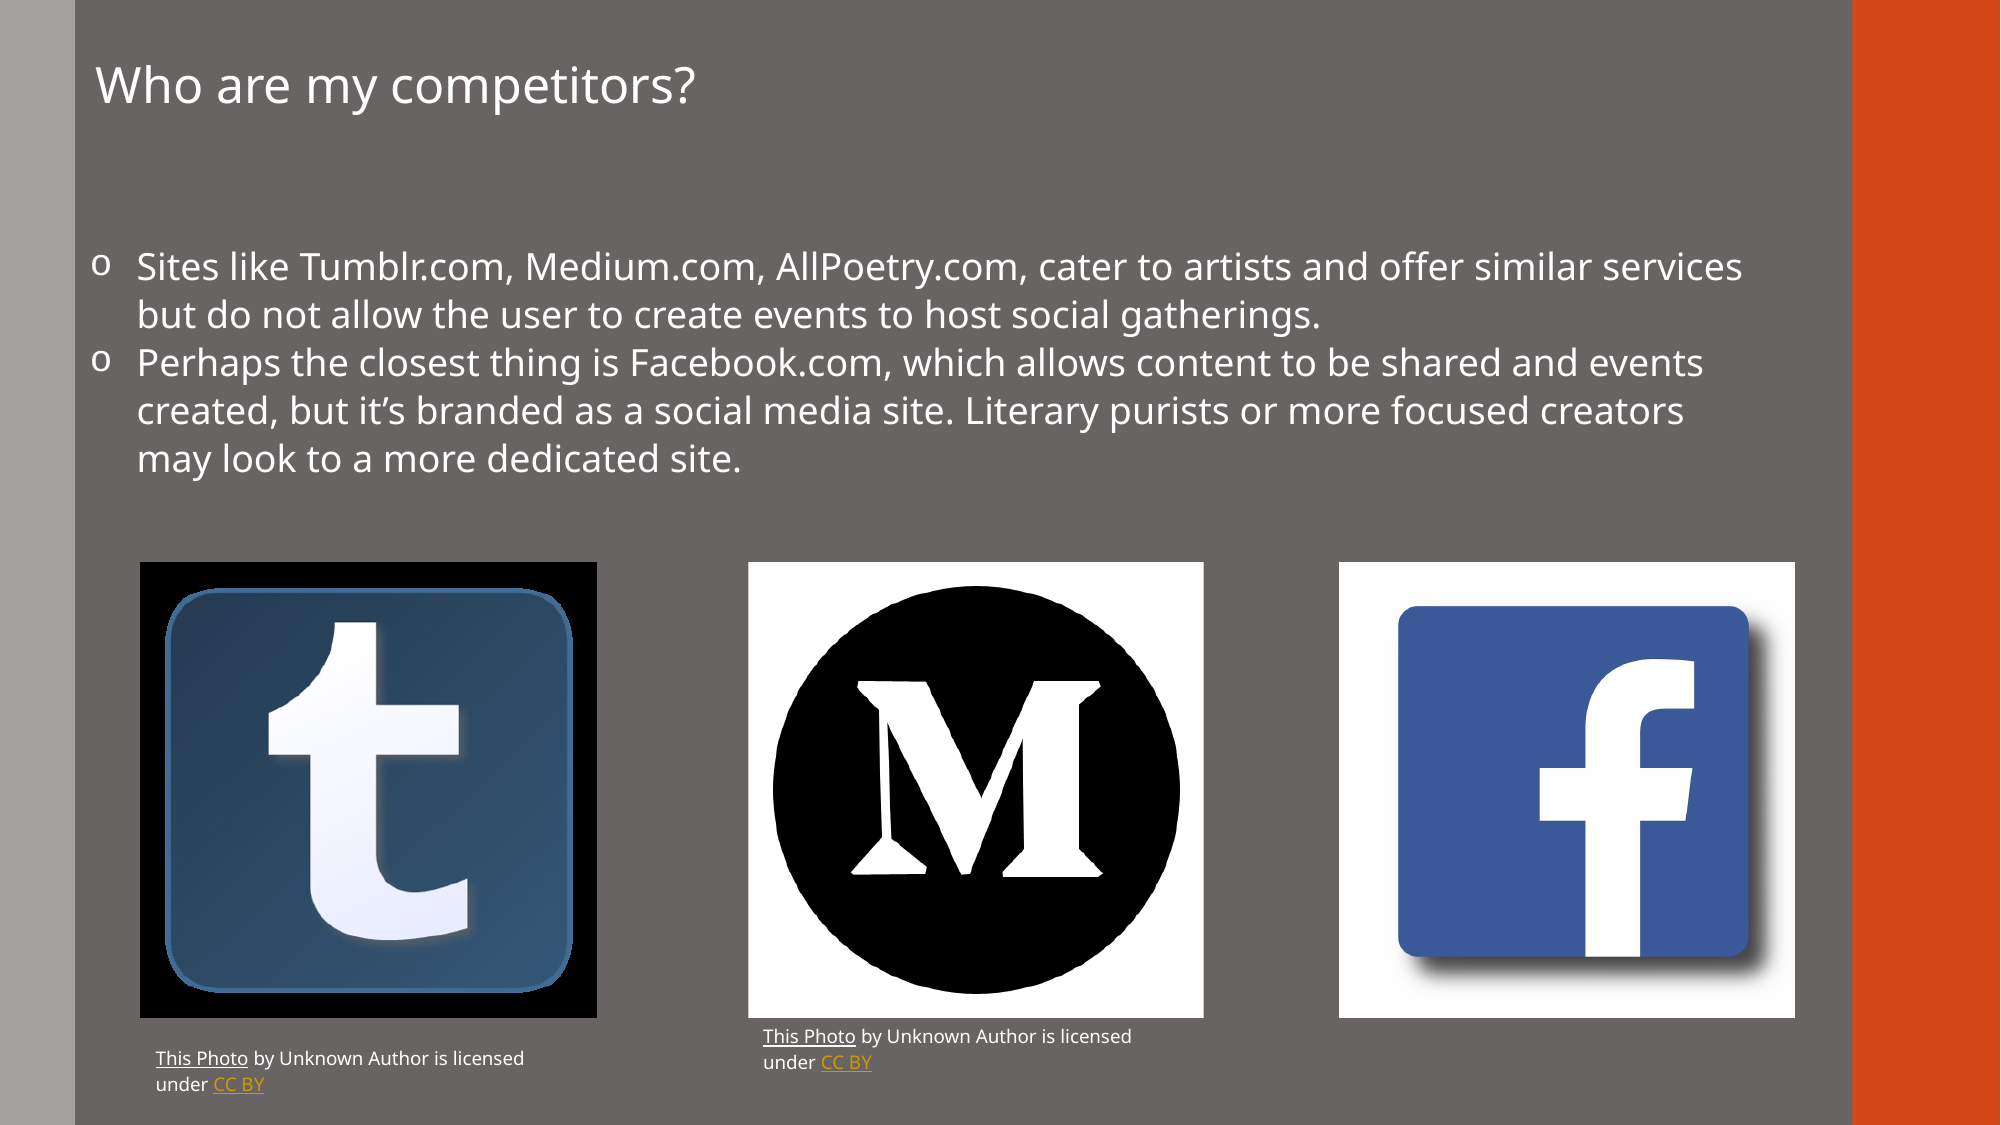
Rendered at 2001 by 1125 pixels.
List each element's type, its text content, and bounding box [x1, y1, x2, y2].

picture [1339, 562, 1795, 1018]
text_box Who are my competitors? [80, 41, 1904, 121]
text_box This Photo by Unknown Author is licensed under CC BY [140, 1039, 597, 1106]
picture [140, 562, 597, 1018]
picture [748, 562, 1204, 1018]
text_box Sites like Tumblr.com, Medium.com, AllPoetry.com, cater to artists and offer similar services but do not allow the user to create events to host social gatherings. Perhaps the closest thing is Facebook.com, which allows content to be shared and events created, but it’s branded as a social media site. Literary purists or more focused creators may look to a more dedicated site. [0, 232, 1765, 488]
text_box This Photo by Unknown Author is licensed under CC BY [748, 1026, 1204, 1084]
